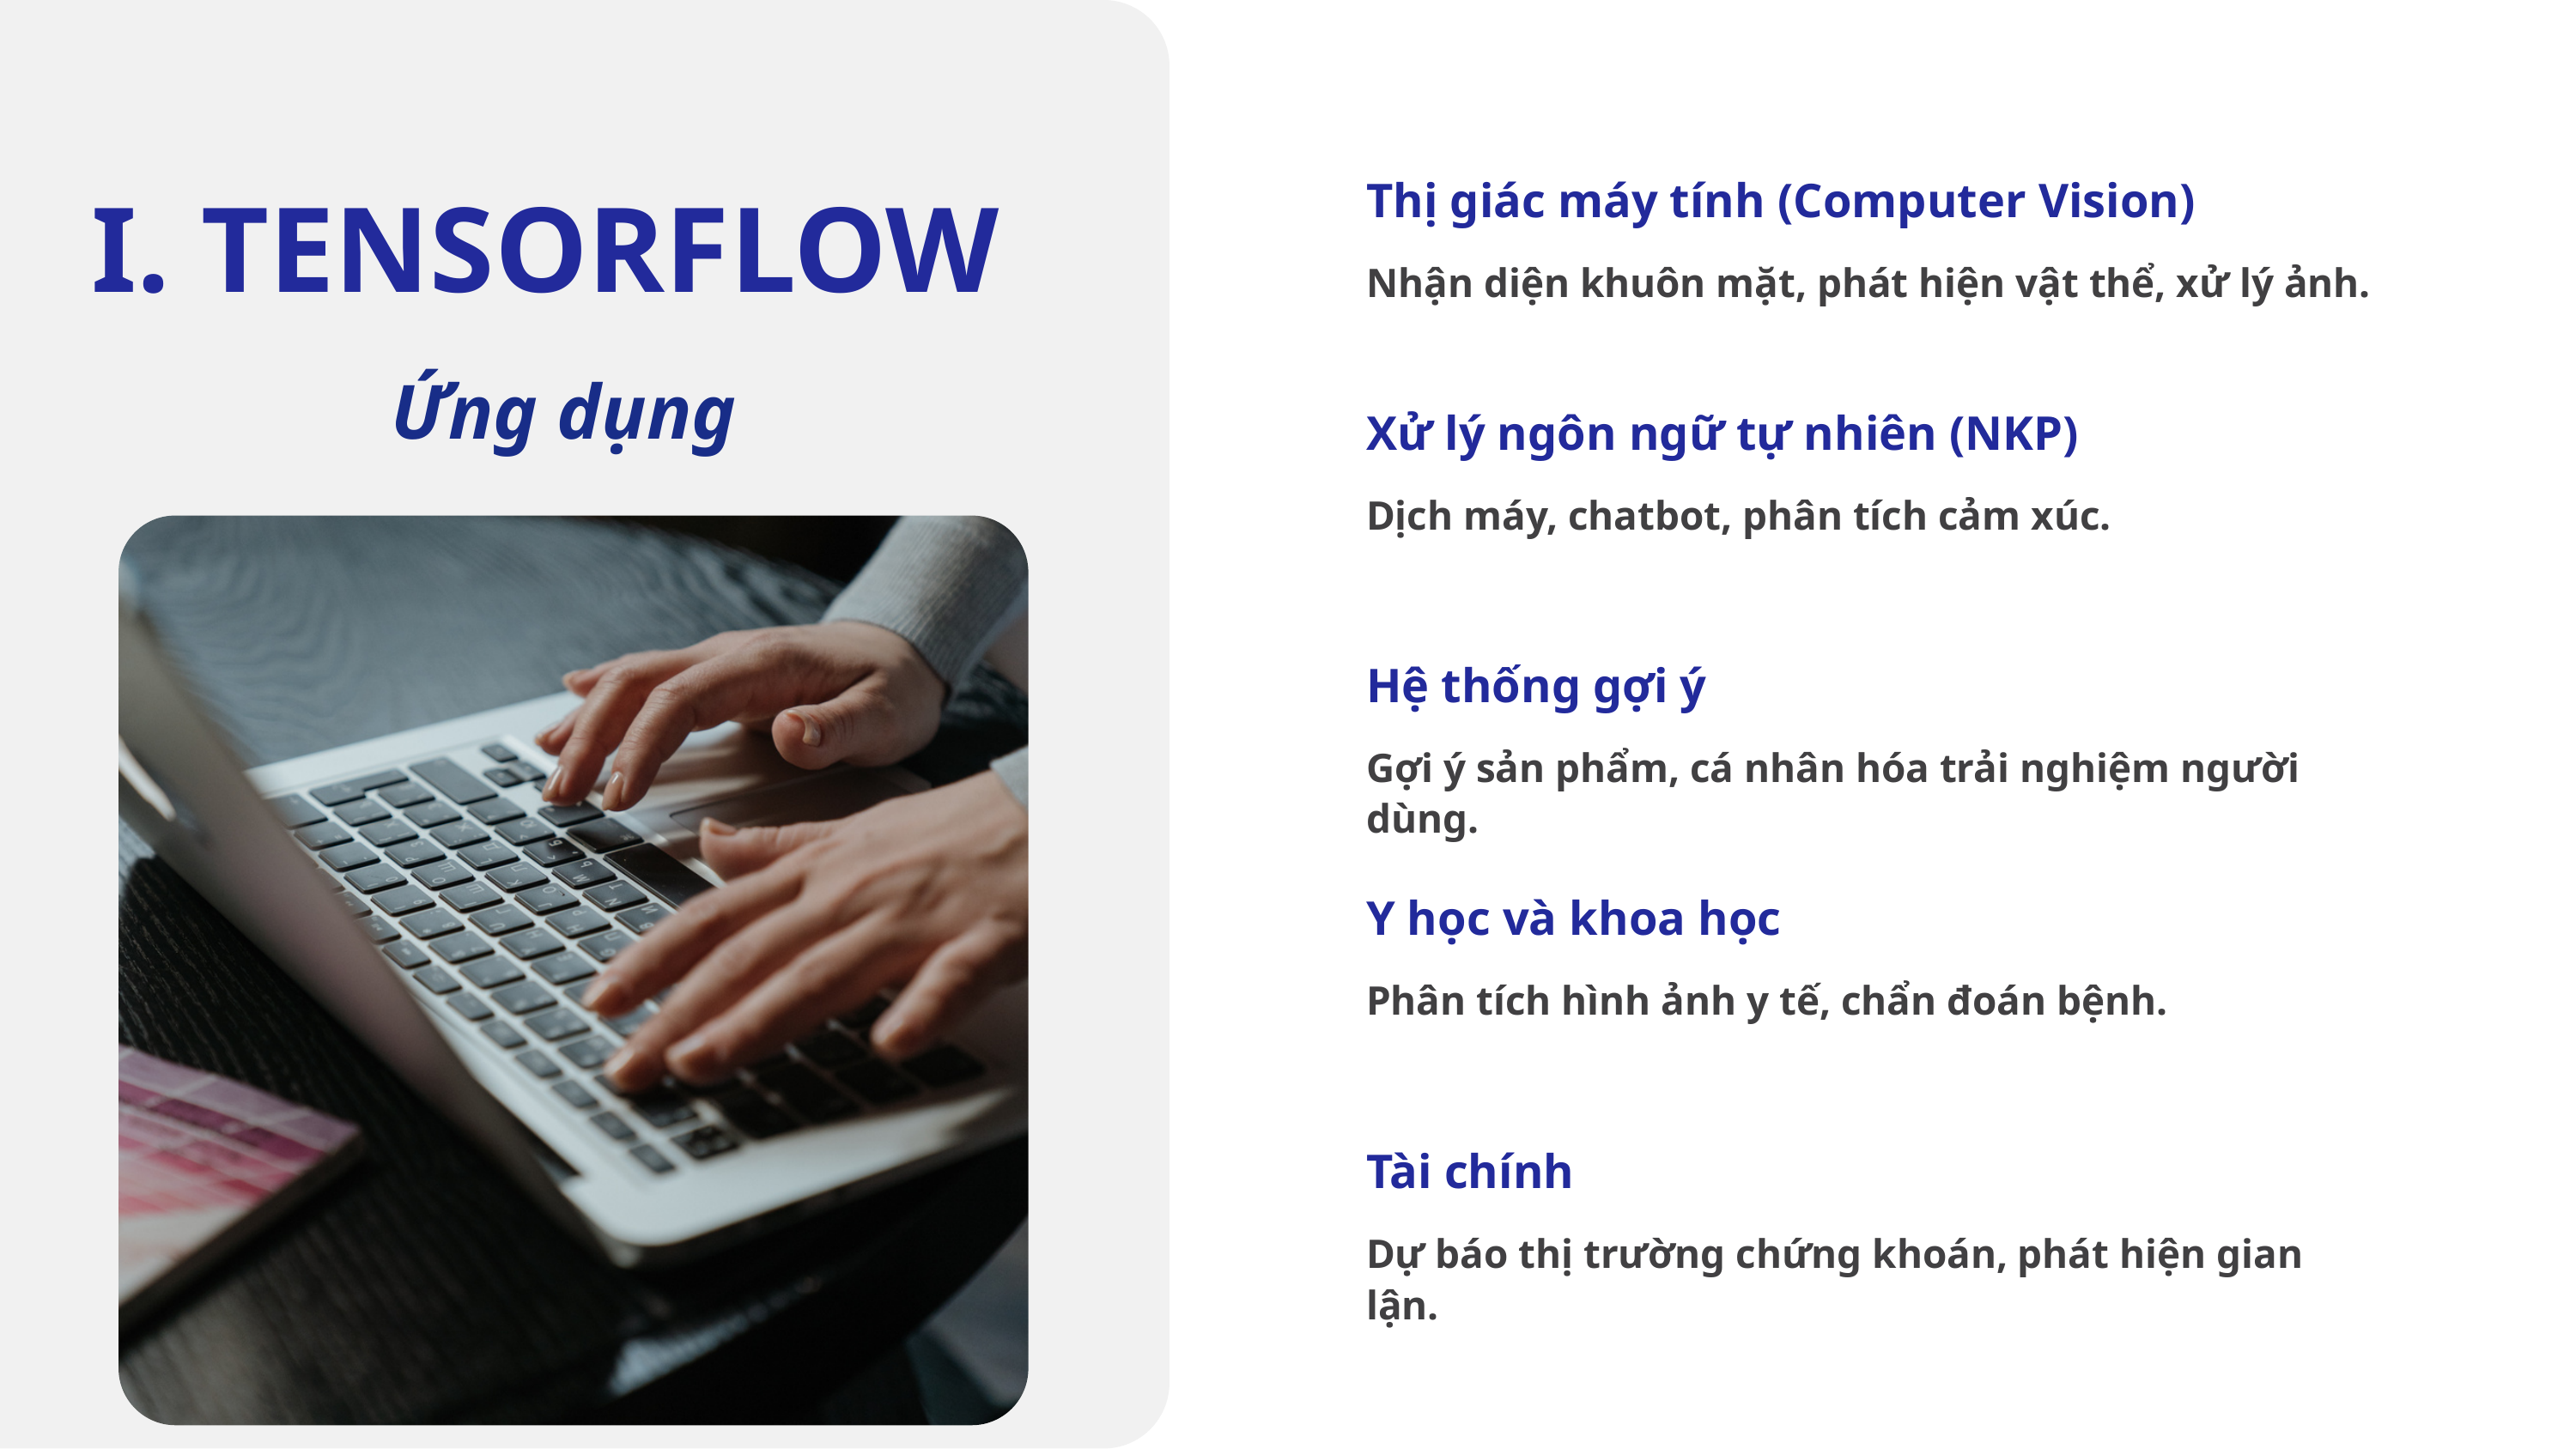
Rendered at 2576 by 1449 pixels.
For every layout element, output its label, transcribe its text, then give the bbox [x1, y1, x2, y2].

text_box Xử lý ngôn ngữ tự nhiên (NKP) [1366, 399, 2383, 460]
text_box Y học và khoa học [1366, 884, 2383, 945]
text_box Tài chính [1366, 1137, 2383, 1198]
text_box Gợi ý sản phẩm, cá nhân hóa trải nghiệm người dùng. [1366, 738, 2383, 842]
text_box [118, 515, 1029, 1426]
text_box Phân tích hình ảnh y tế, chẩn đoán bệnh. [1366, 972, 2383, 1023]
text_box Hệ thống gợi ý [1366, 652, 2383, 712]
text_box Dịch máy, chatbot, phân tích cảm xúc. [1366, 486, 2383, 538]
text_box Dự báo thị trường chứng khoán, phát hiện gian lận. [1366, 1225, 2383, 1328]
text_box Nhận diện khuôn mặt, phát hiện vật thể, xử lý ảnh. [1366, 254, 2383, 306]
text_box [0, 0, 1170, 1449]
text_box Thị giác máy tính (Computer Vision) [1366, 167, 2383, 227]
